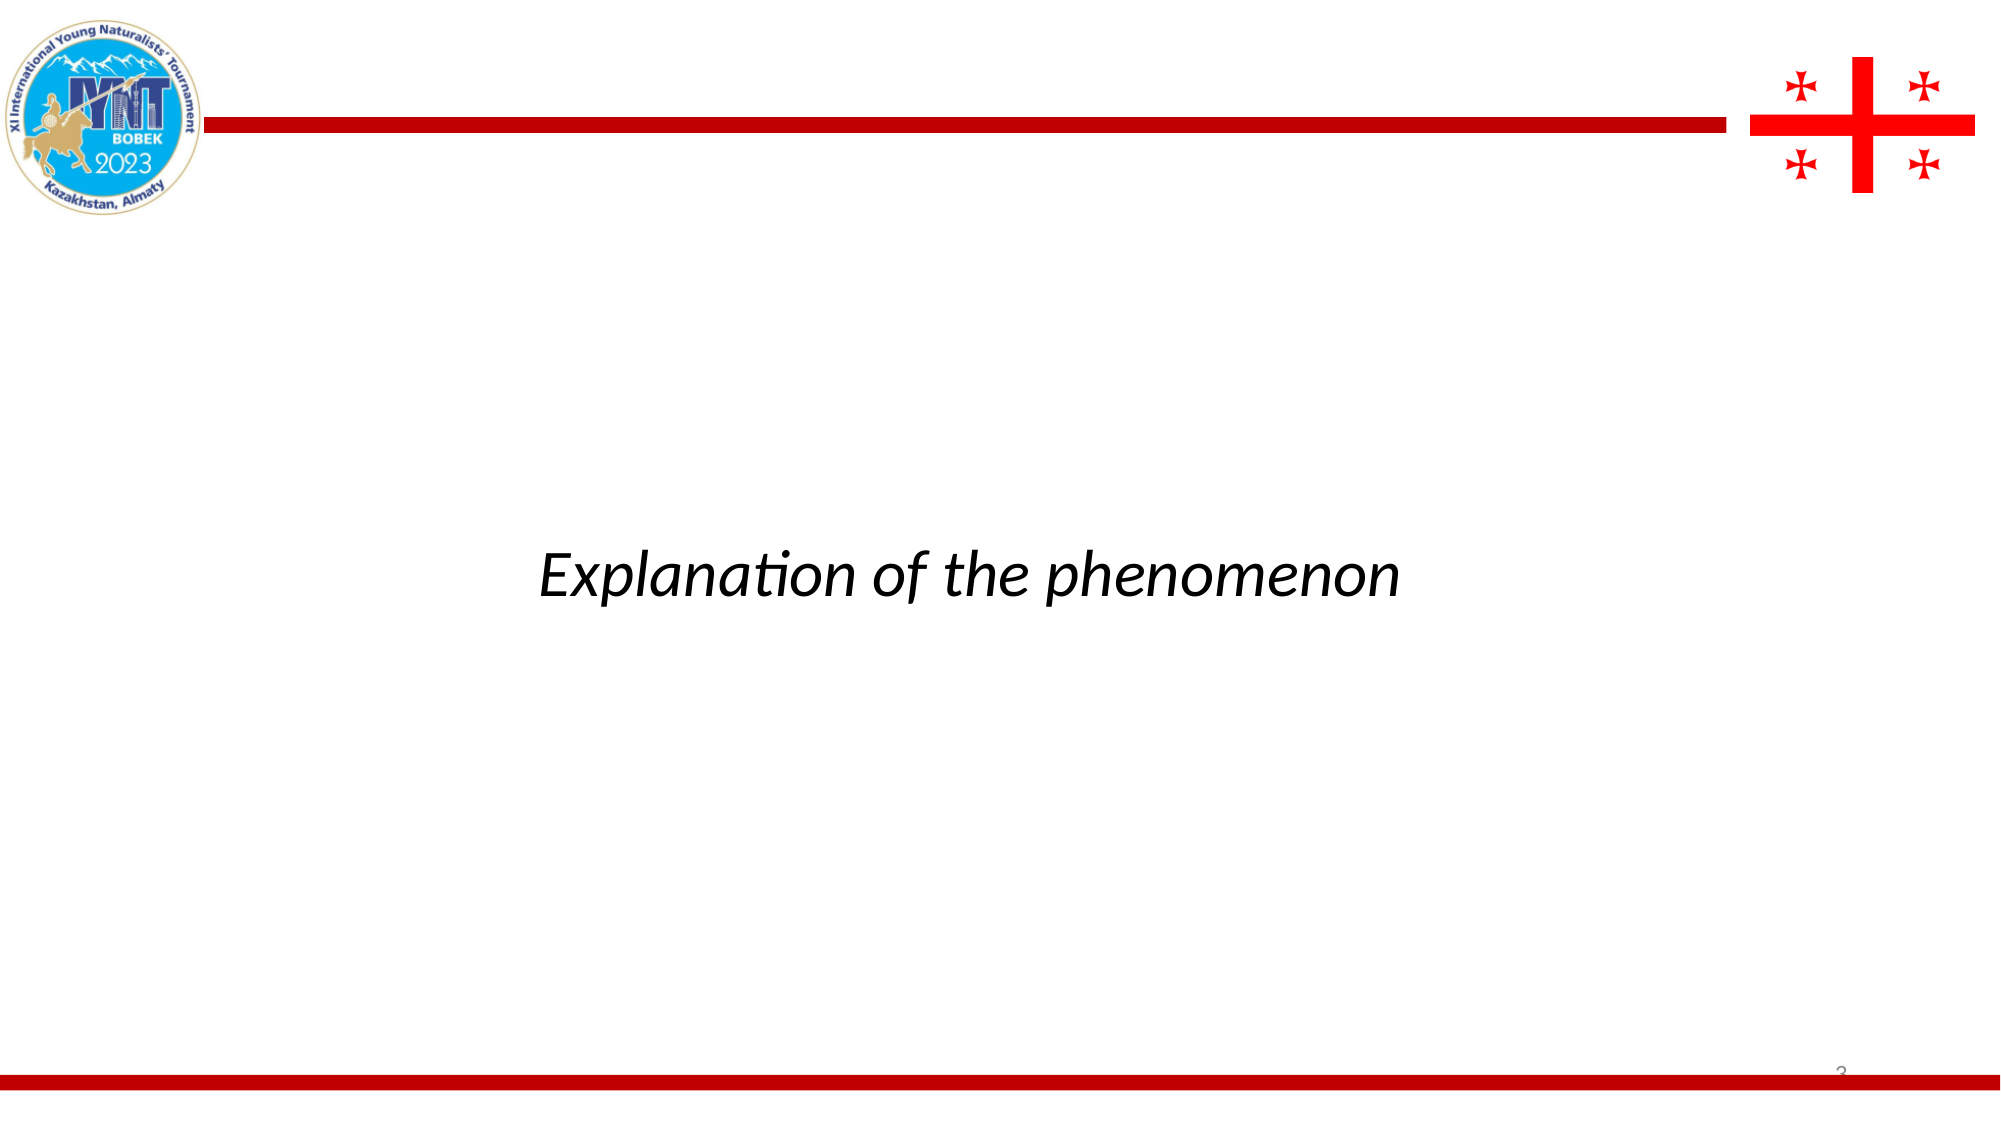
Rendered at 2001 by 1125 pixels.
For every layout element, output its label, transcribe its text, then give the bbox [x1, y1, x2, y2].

text_box Explanation of the phenomenon [227, 522, 1715, 618]
picture [0, 17, 204, 218]
slide_number 3 [1412, 1042, 1863, 1103]
picture [1750, 57, 1975, 193]
